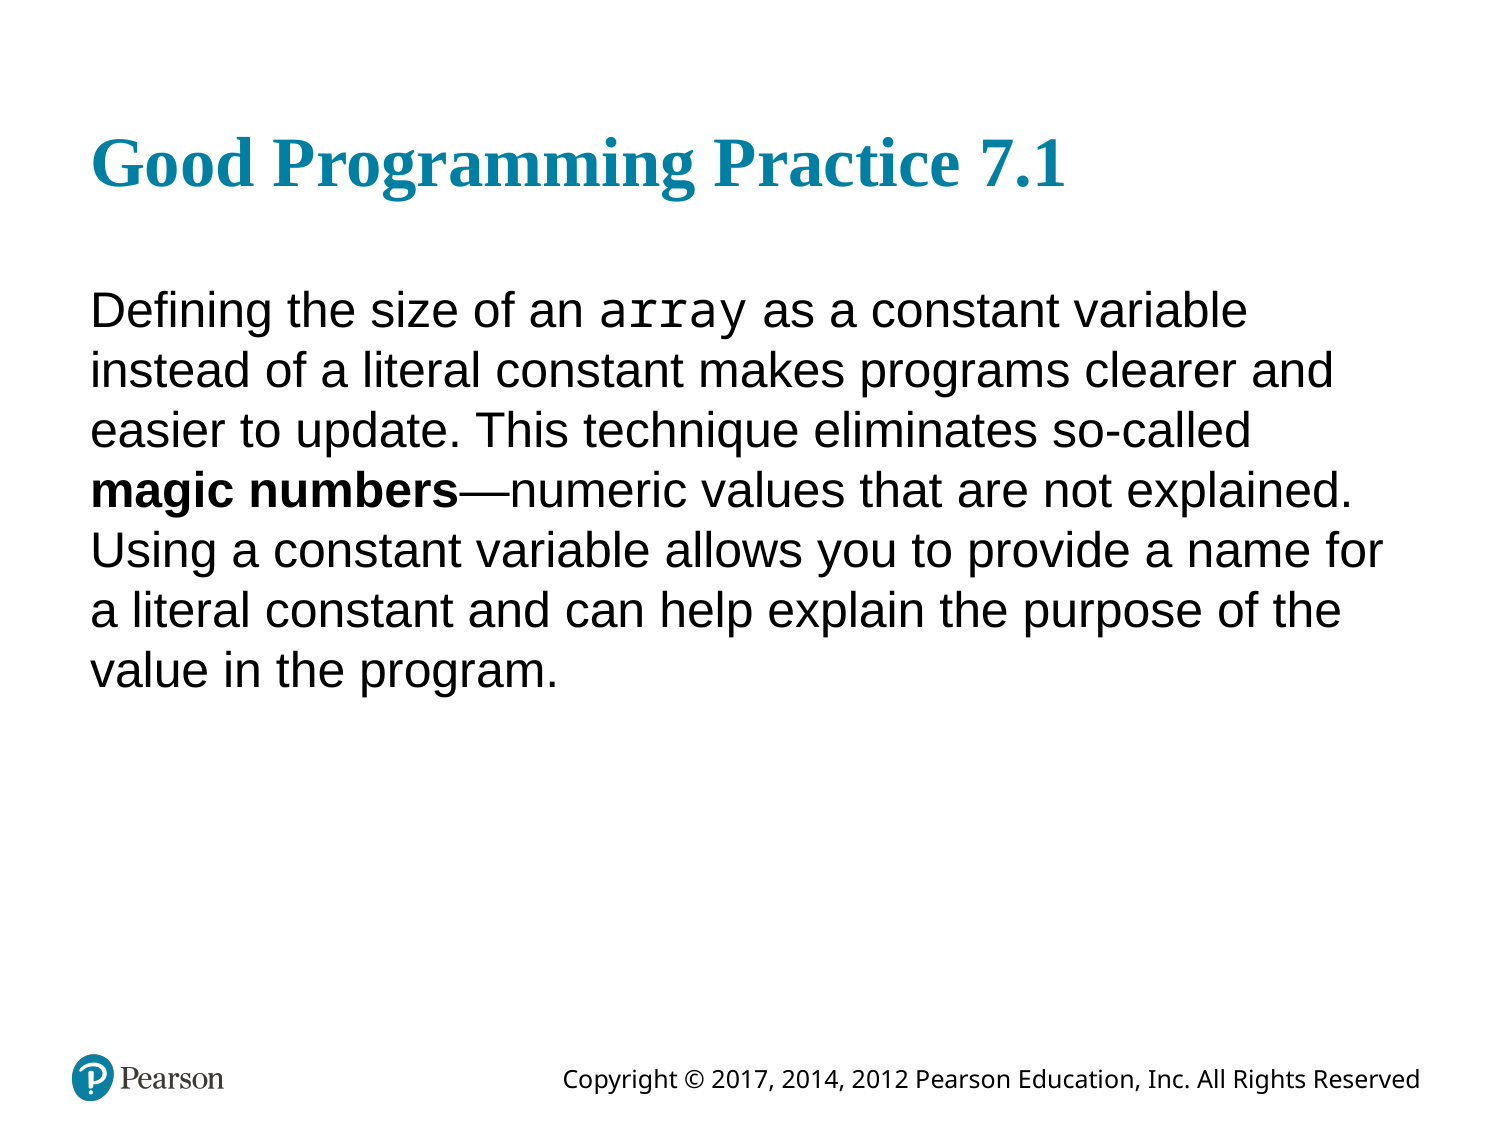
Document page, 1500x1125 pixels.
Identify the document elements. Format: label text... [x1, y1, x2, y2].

picture [98, 1054, 224, 1101]
picture [72, 1054, 88, 1070]
title Good Programming Practice 7.1 [75, 35, 1425, 216]
picture [80, 1063, 106, 1088]
list Defining the size of an array as a constant variable instead of a literal constant makes programs clearer and easier to update. This technique eliminates so-called magic numbers—numeric values that are not explained. Using a constant variable allows you to provide a name for a literal constant and can help explain the purpose of the value in the program. [75, 262, 1425, 1005]
picture [72, 1087, 83, 1101]
